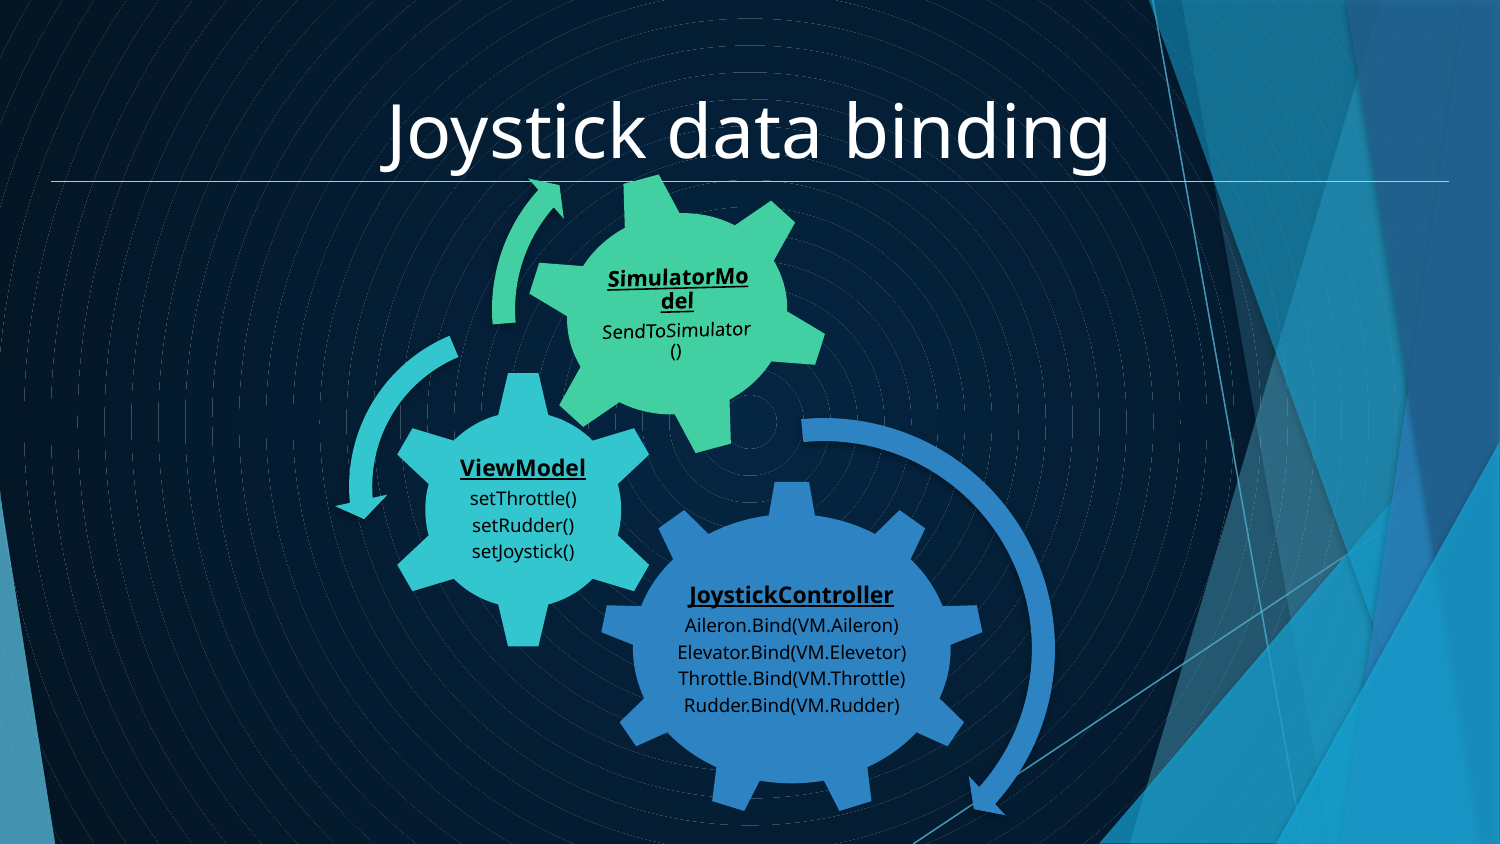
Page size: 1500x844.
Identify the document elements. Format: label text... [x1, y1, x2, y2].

text_box [1132, 189, 1449, 250]
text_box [157, 128, 1127, 830]
text_box [51, 176, 153, 181]
text_box [51, 189, 153, 250]
title Joystick data binding [51, 88, 1449, 176]
text_box [1132, 176, 1449, 181]
